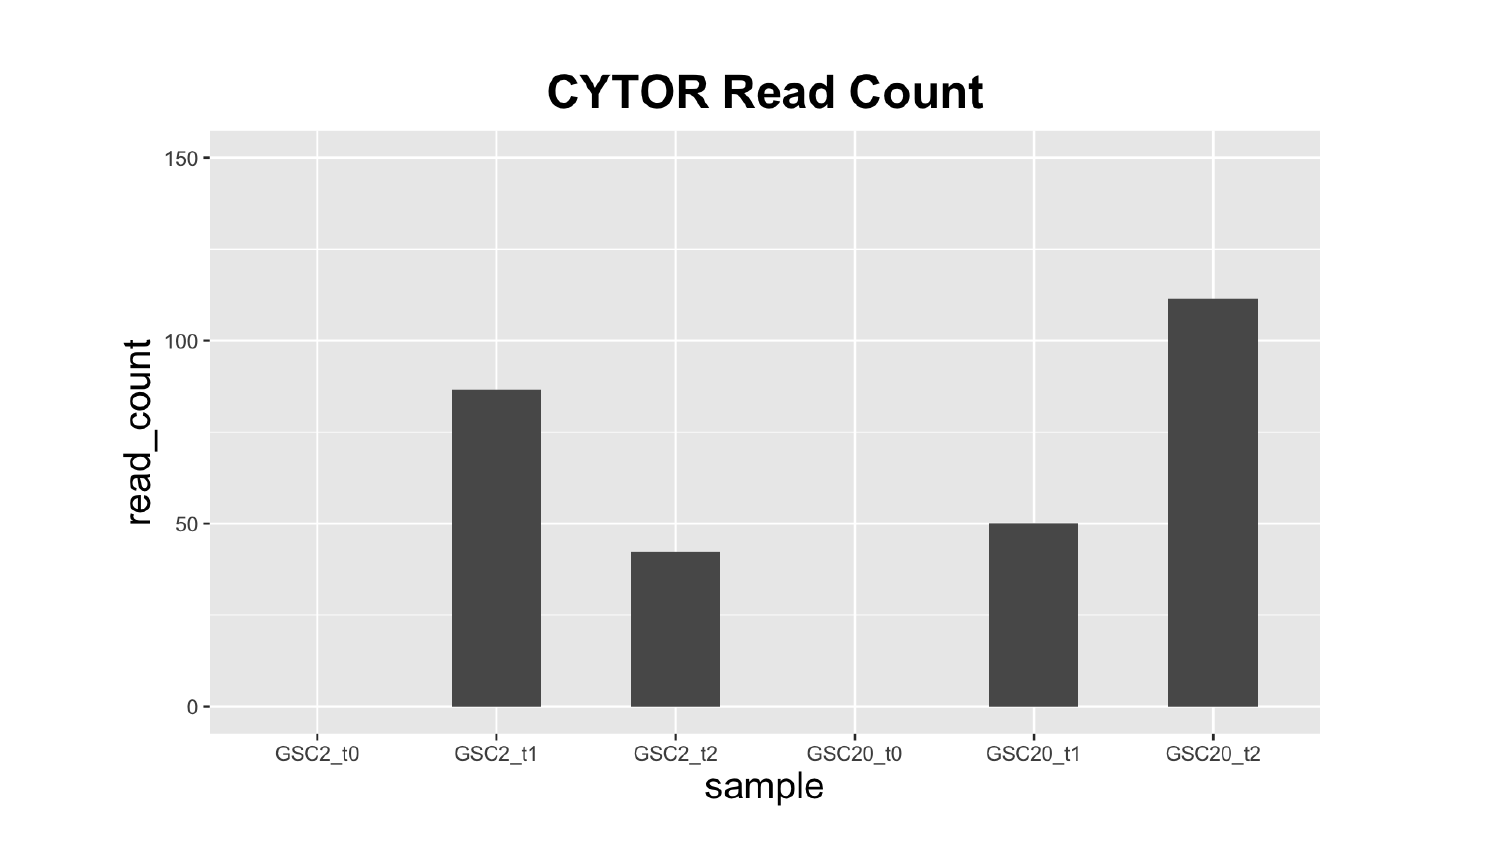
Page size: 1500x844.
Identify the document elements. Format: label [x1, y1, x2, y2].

picture [109, 61, 1334, 818]
